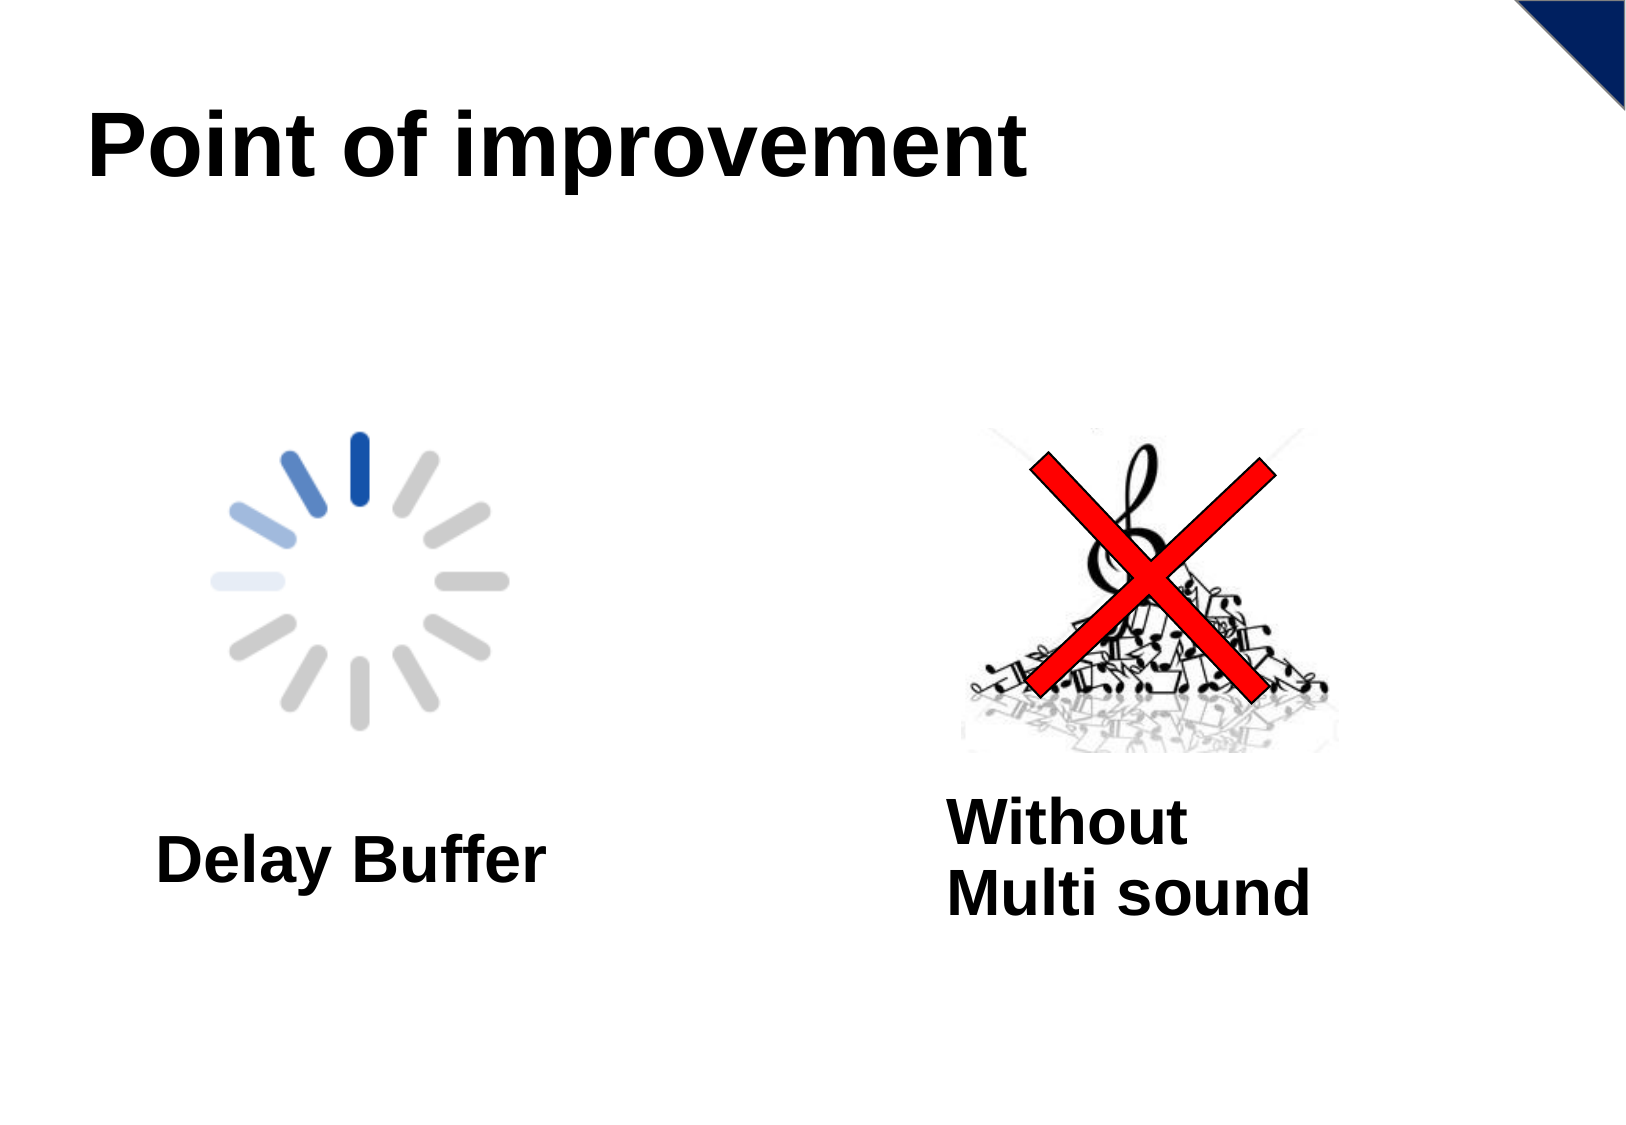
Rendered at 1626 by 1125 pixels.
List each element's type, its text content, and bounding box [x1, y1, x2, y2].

text_box Delay Buffer [140, 810, 578, 940]
text_box Without Multi sound [931, 780, 1369, 938]
picture [52, 350, 665, 810]
picture [961, 428, 1339, 753]
text_box Point of improvement [71, 40, 1554, 254]
